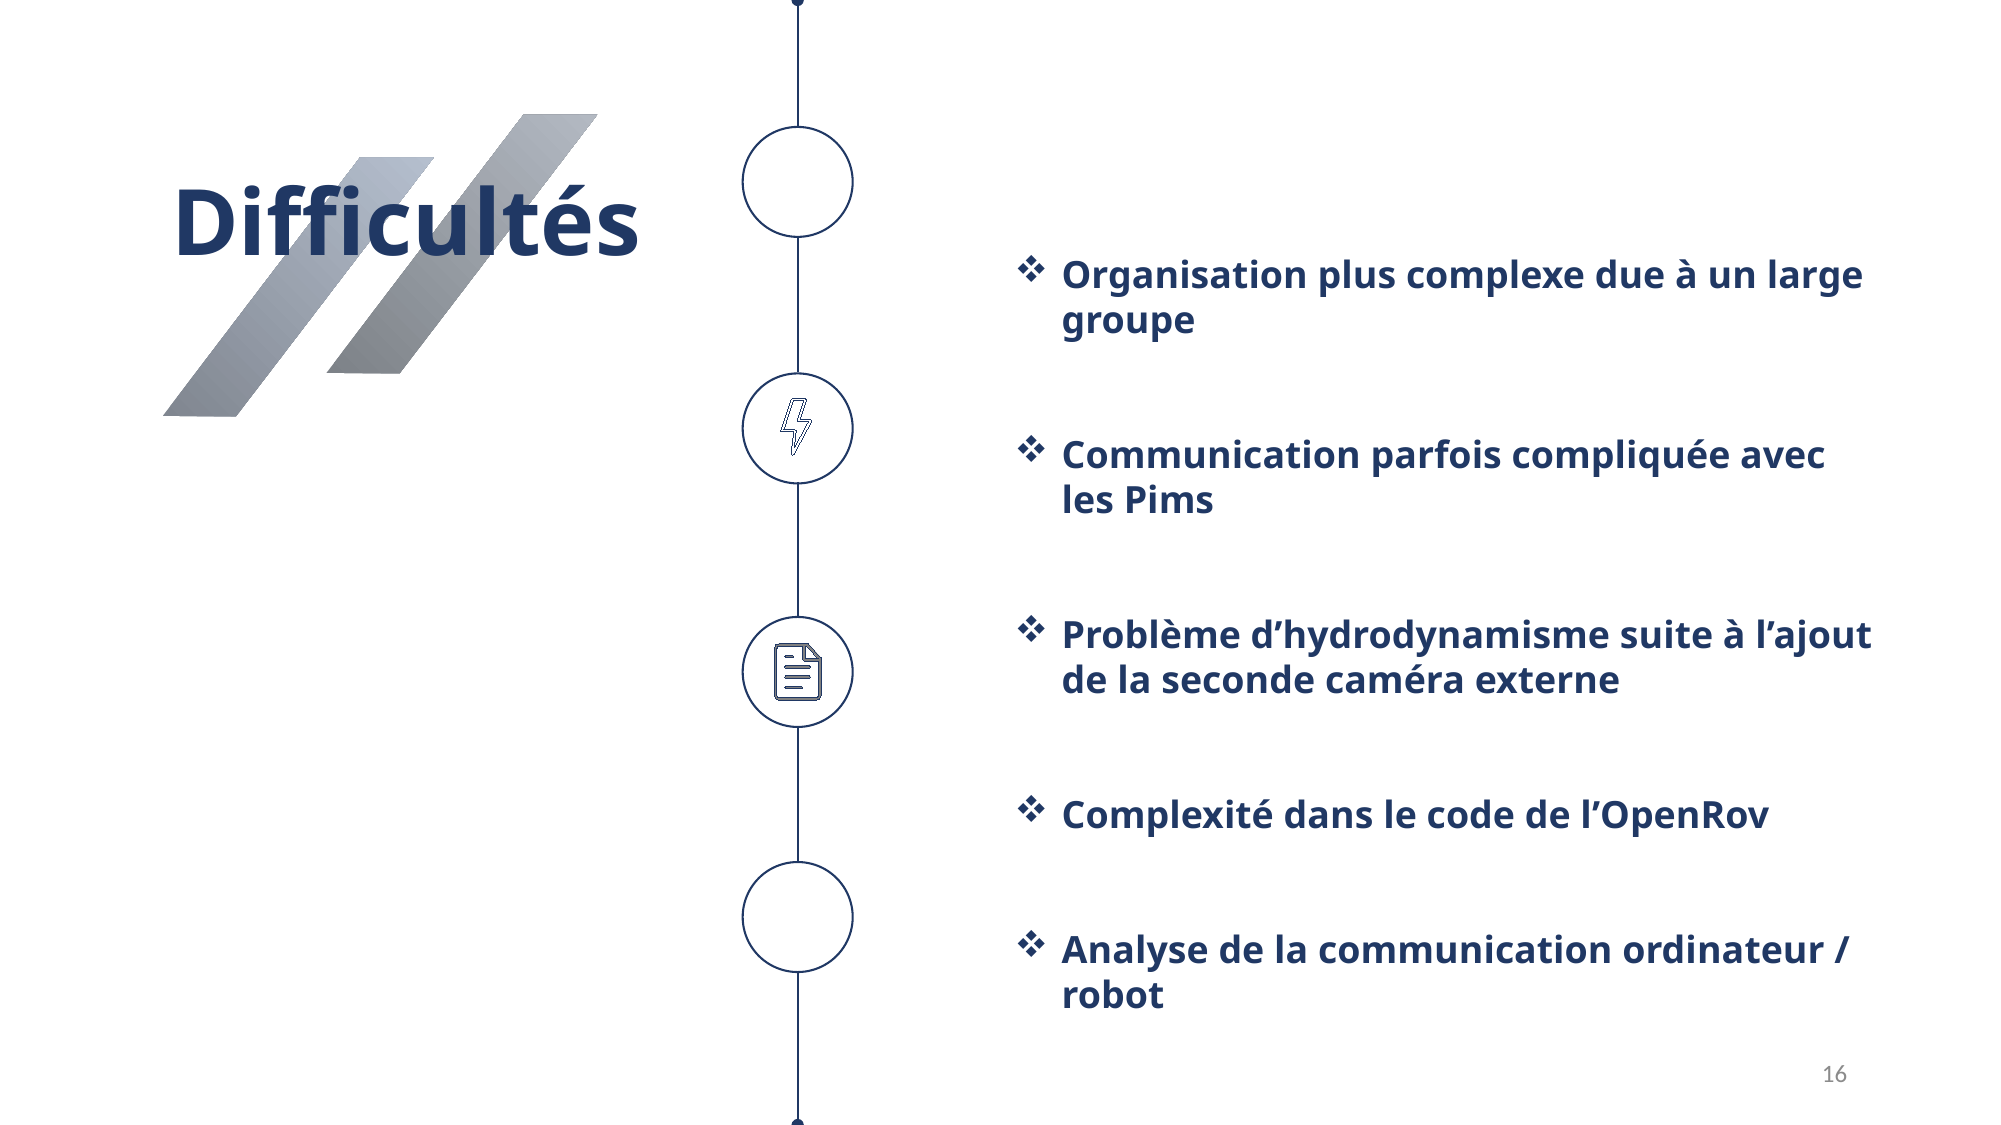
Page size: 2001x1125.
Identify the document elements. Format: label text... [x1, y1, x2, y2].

text_box Organisation plus complexe due à un large groupe Communication parfois compliquée avec les Pims Problème d’hydrodynamisme suite à l’ajout de la seconde caméra externe Complexité dans le code de l’OpenRov Analyse de la communication ordinateur / robot [999, 244, 1897, 1024]
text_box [742, 0, 853, 114]
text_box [742, 417, 853, 1125]
slide_number 16 [1412, 1042, 1863, 1103]
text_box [156, 114, 902, 417]
